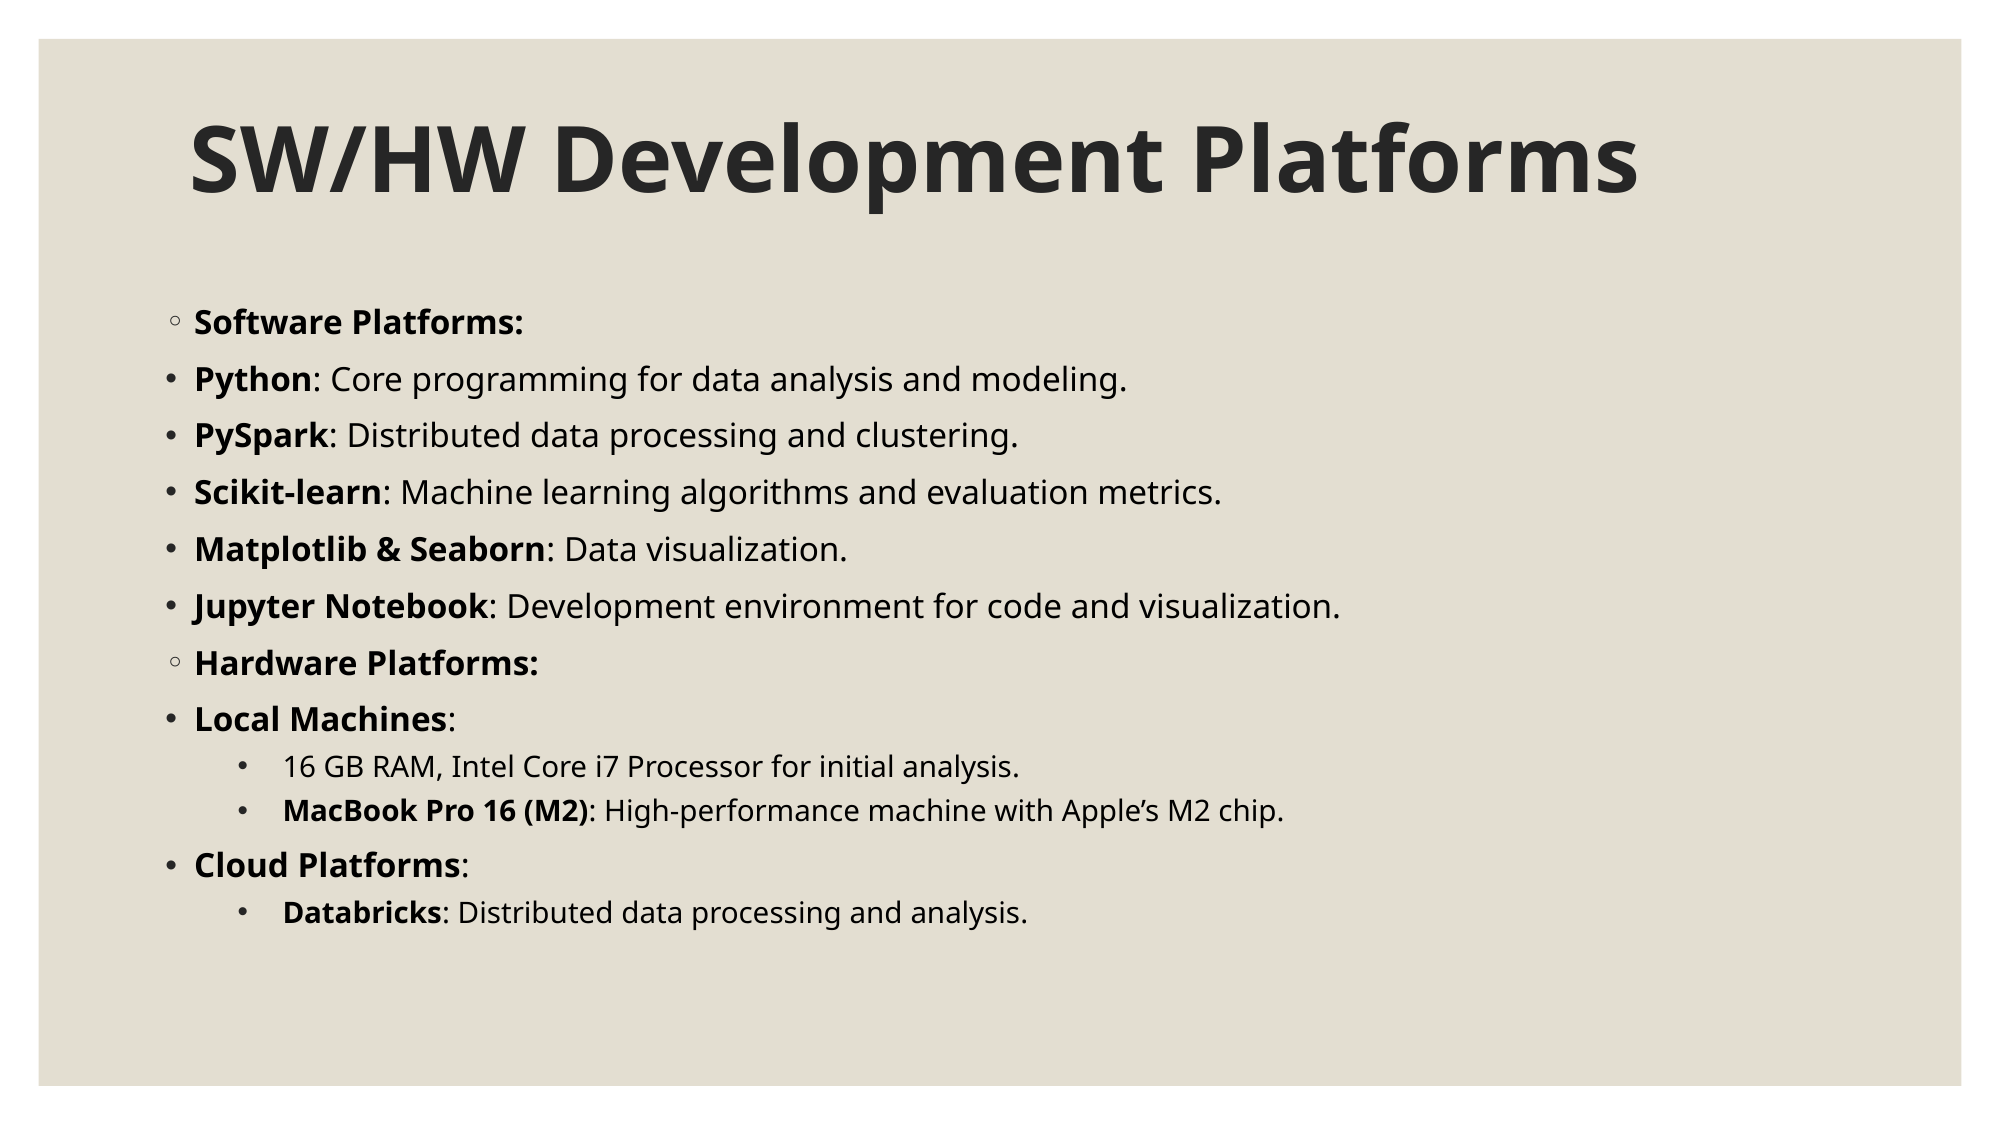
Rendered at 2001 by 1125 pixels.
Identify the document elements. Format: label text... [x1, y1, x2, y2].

title SW/HW Development Platforms [174, 105, 1825, 331]
list Software Platforms: Python: Core programming for data analysis and modeling. PySpark: Distributed data processing and clustering. Scikit-learn: Machine learning algorithms and evaluation metrics. Matplotlib & Seaborn: Data visualization. Jupyter Notebook: Development environment for code and visualization. Hardware Platforms: Local Machines: 16 GB RAM, Intel Core i7 Processor for initial analysis. MacBook Pro 16 (M2): High-performance machine with Apple’s M2 chip. Cloud Platforms: Databricks: Distributed data processing and analysis. [150, 293, 1801, 939]
